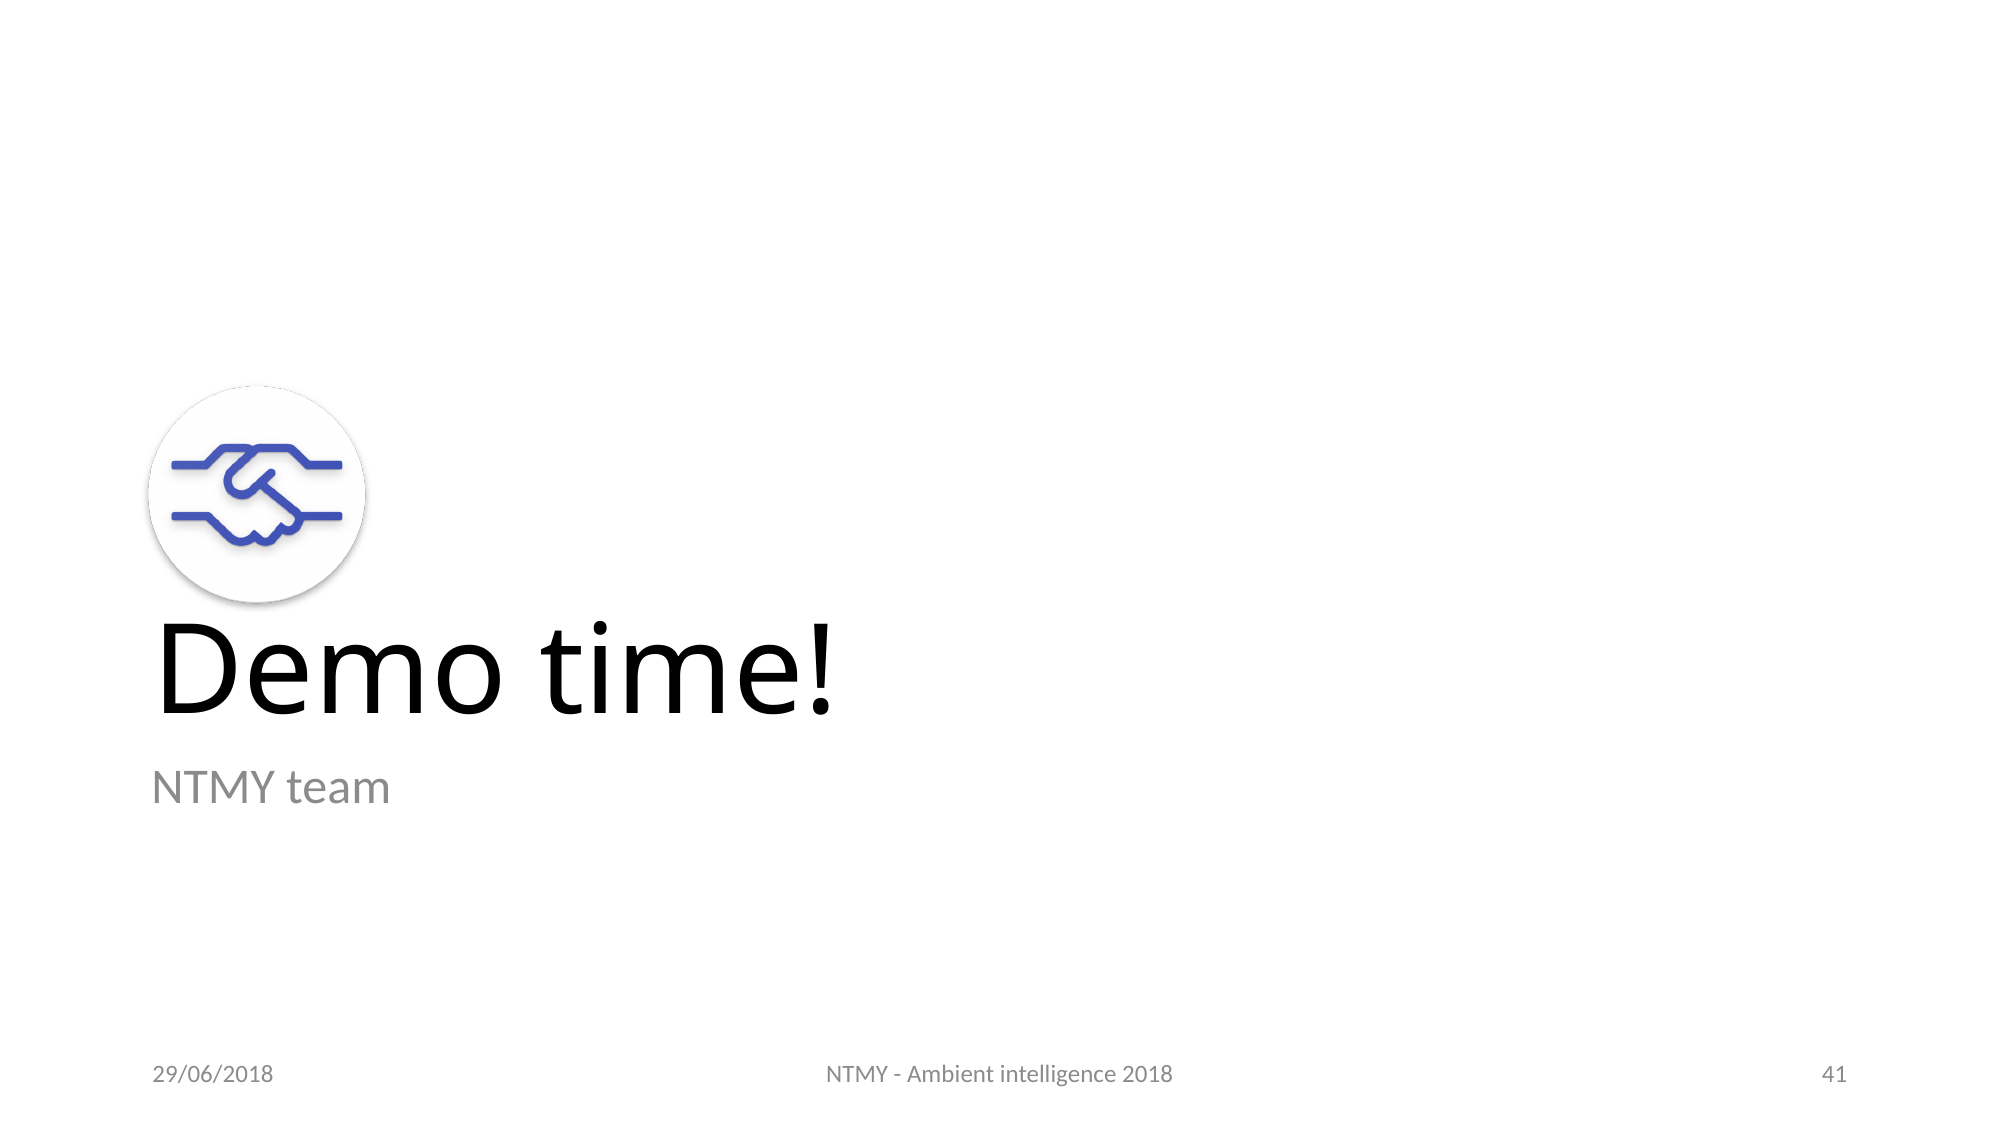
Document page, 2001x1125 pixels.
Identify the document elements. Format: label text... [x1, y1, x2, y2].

title Demo time! [137, 280, 1862, 749]
list NTMY team [136, 752, 1862, 999]
slide_number 41 [1412, 1042, 1863, 1103]
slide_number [137, 1042, 588, 1103]
footer NTMY - Ambient intelligence 2018 [662, 1042, 1338, 1103]
